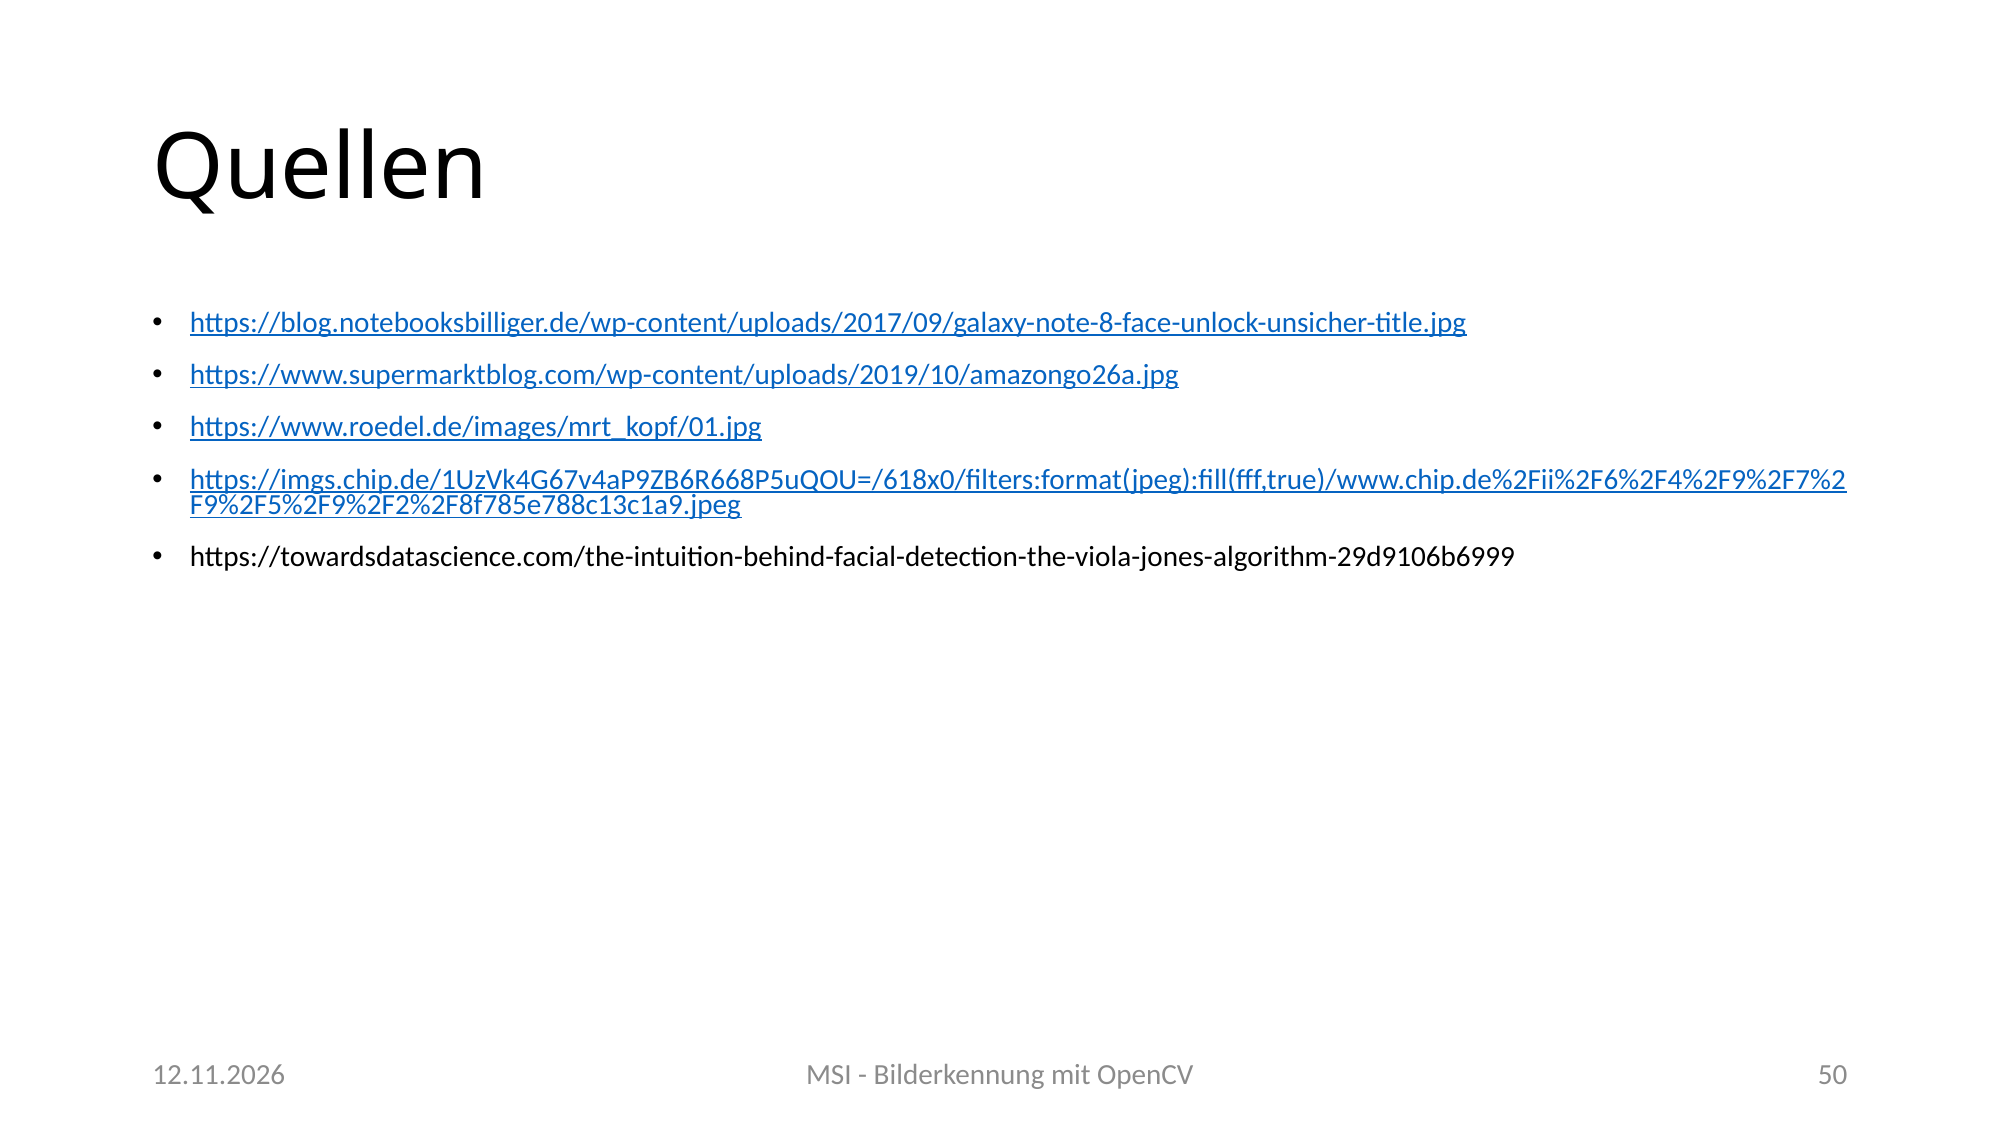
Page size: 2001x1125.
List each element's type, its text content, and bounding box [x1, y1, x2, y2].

list https://blog.notebooksbilliger.de/wp-content/uploads/2017/09/galaxy-note-8-face-unlock-unsicher-title.jpg https://www.supermarktblog.com/wp-content/uploads/2019/10/amazongo26a.jpg https://www.roedel.de/images/mrt_kopf/01.jpg https://imgs.chip.de/1UzVk4G67v4aP9ZB6R668P5uQOU=/618x0/filters:format(jpeg):fill(fff,true)/www.chip.de%2Fii%2F6%2F4%2F9%2F7%2F9%2F5%2F9%2F2%2F8f785e788c13c1a9.jpeg https://towardsdatascience.com/the-intuition-behind-facial-detection-the-viola-jones-algorithm-29d9106b6999 [137, 299, 1863, 1014]
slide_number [137, 1042, 588, 1103]
title Quellen [137, 59, 1863, 278]
footer MSI - Bilderkennung mit OpenCV [662, 1042, 1338, 1103]
slide_number 50 [1412, 1042, 1863, 1103]
